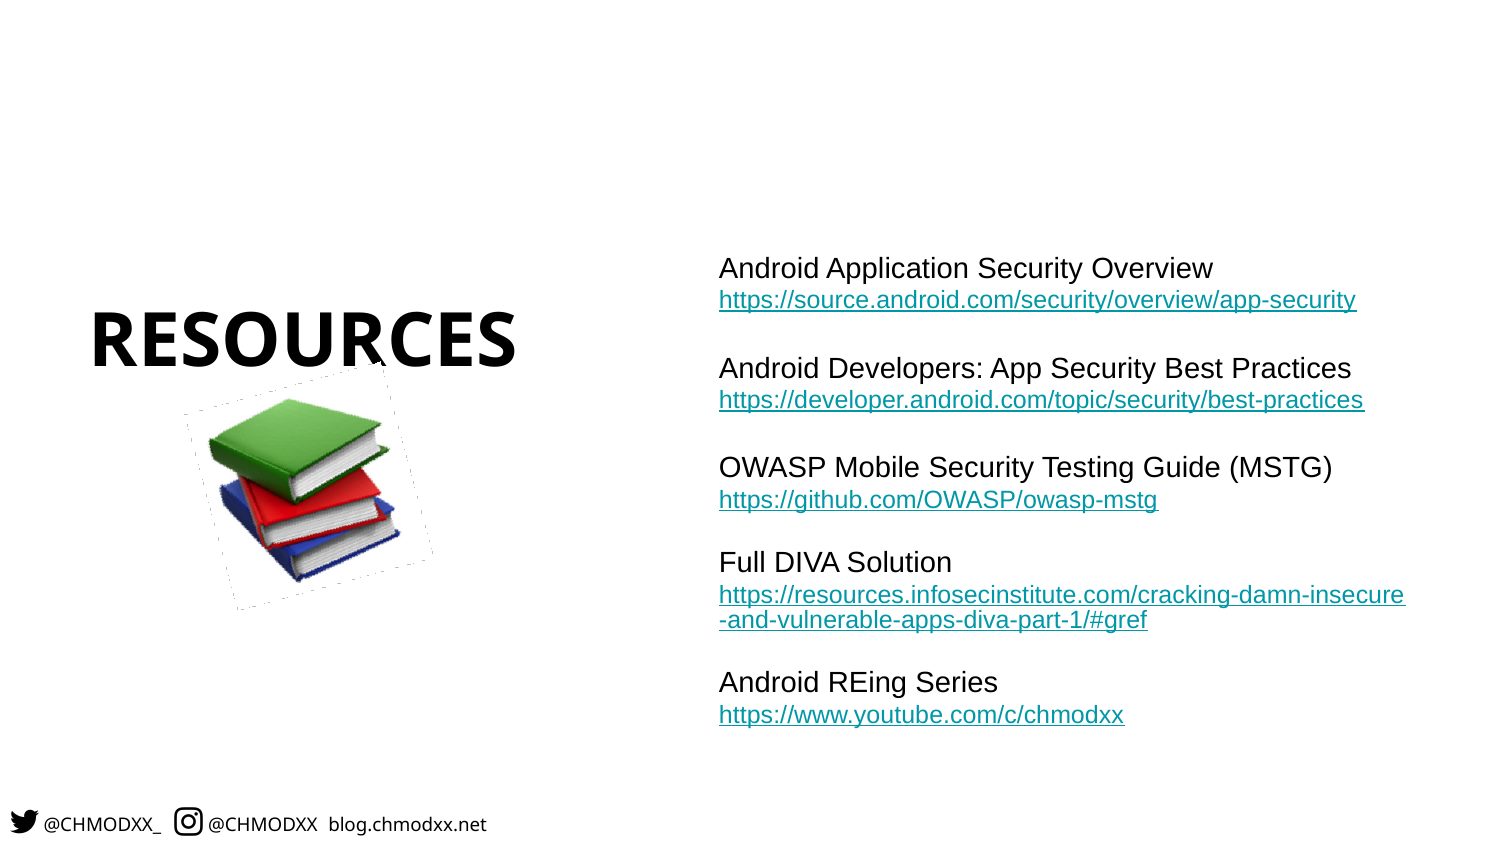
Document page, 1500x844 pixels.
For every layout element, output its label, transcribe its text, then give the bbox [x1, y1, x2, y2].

picture [174, 807, 203, 837]
text_box blog.chmodxx.net [313, 797, 516, 836]
text_box RESOURCES [73, 276, 617, 408]
picture [185, 361, 433, 610]
text_box @CHMODXX [193, 797, 313, 836]
text_box @CHMODXX_ [28, 797, 189, 836]
text_box Android Application Security Overview https://source.android.com/security/overview/app-security Android Developers: App Security Best Practices https://developer.android.com/topic/security/best-practices OWASP Mobile Security Testing Guide (MSTG) https://github.com/OWASP/owasp-mstg Full DIVA Solution https://resources.infosecinstitute.com/cracking-damn-insecure-and-vulnerable-apps-diva-part-1/#gref Android REing Series https://www.youtube.com/c/chmodxx [703, 234, 1427, 749]
picture [10, 807, 40, 837]
